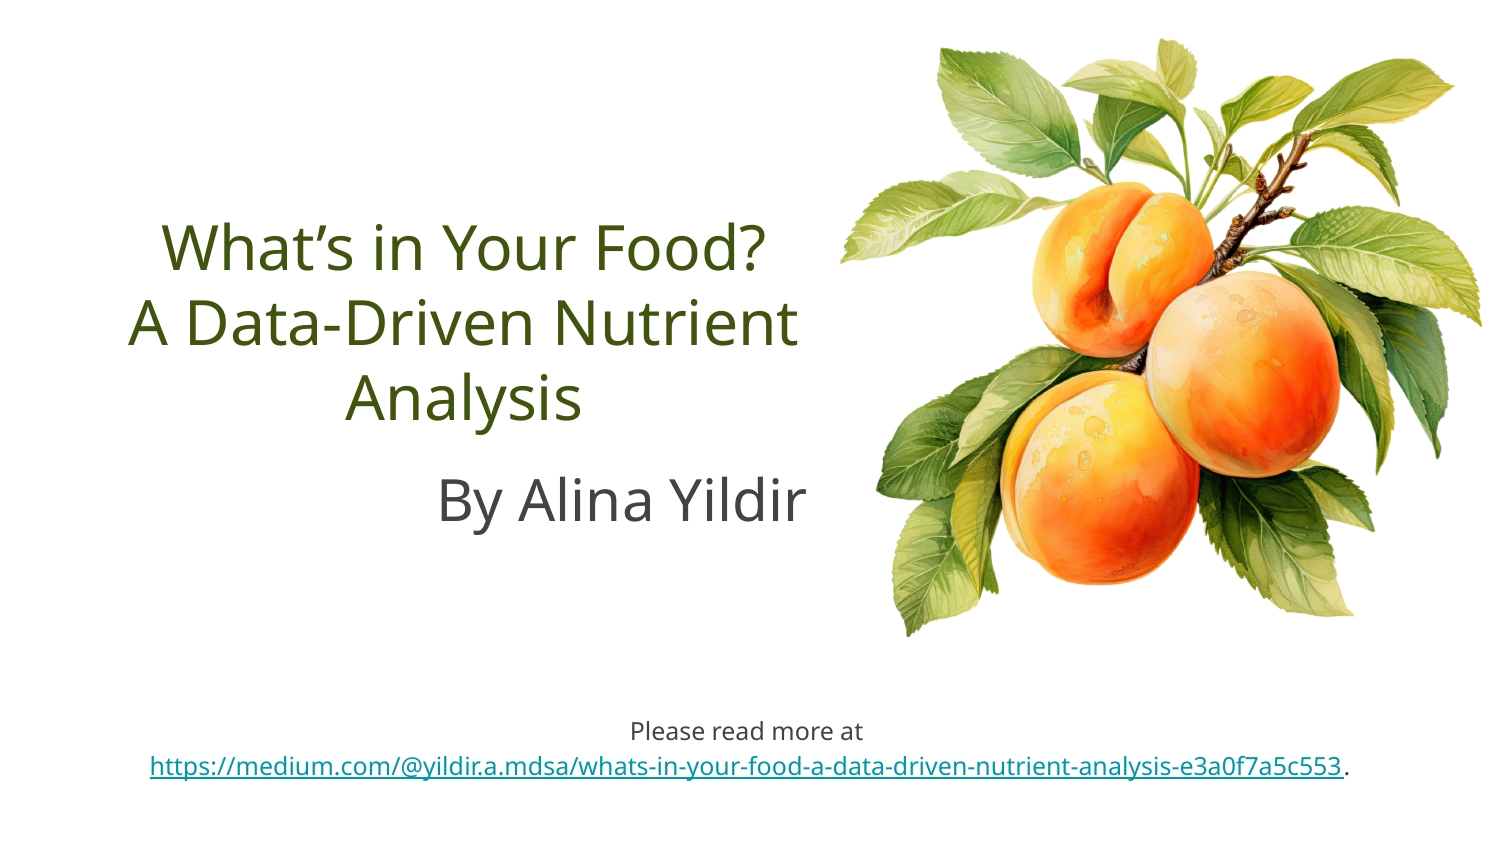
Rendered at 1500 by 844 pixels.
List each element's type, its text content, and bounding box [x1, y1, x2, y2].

picture [822, 0, 1500, 678]
subtitle By Alina Yildir [325, 448, 817, 579]
list Please read more at https://medium.com/@yildir.a.mdsa/whats-in-your-food-a-data-driven-nutrient-analysis-e3a0f7a5c553. [51, 695, 1449, 792]
title What’s in Your Food? A Data-Driven Nutrient Analysis [0, 175, 817, 449]
